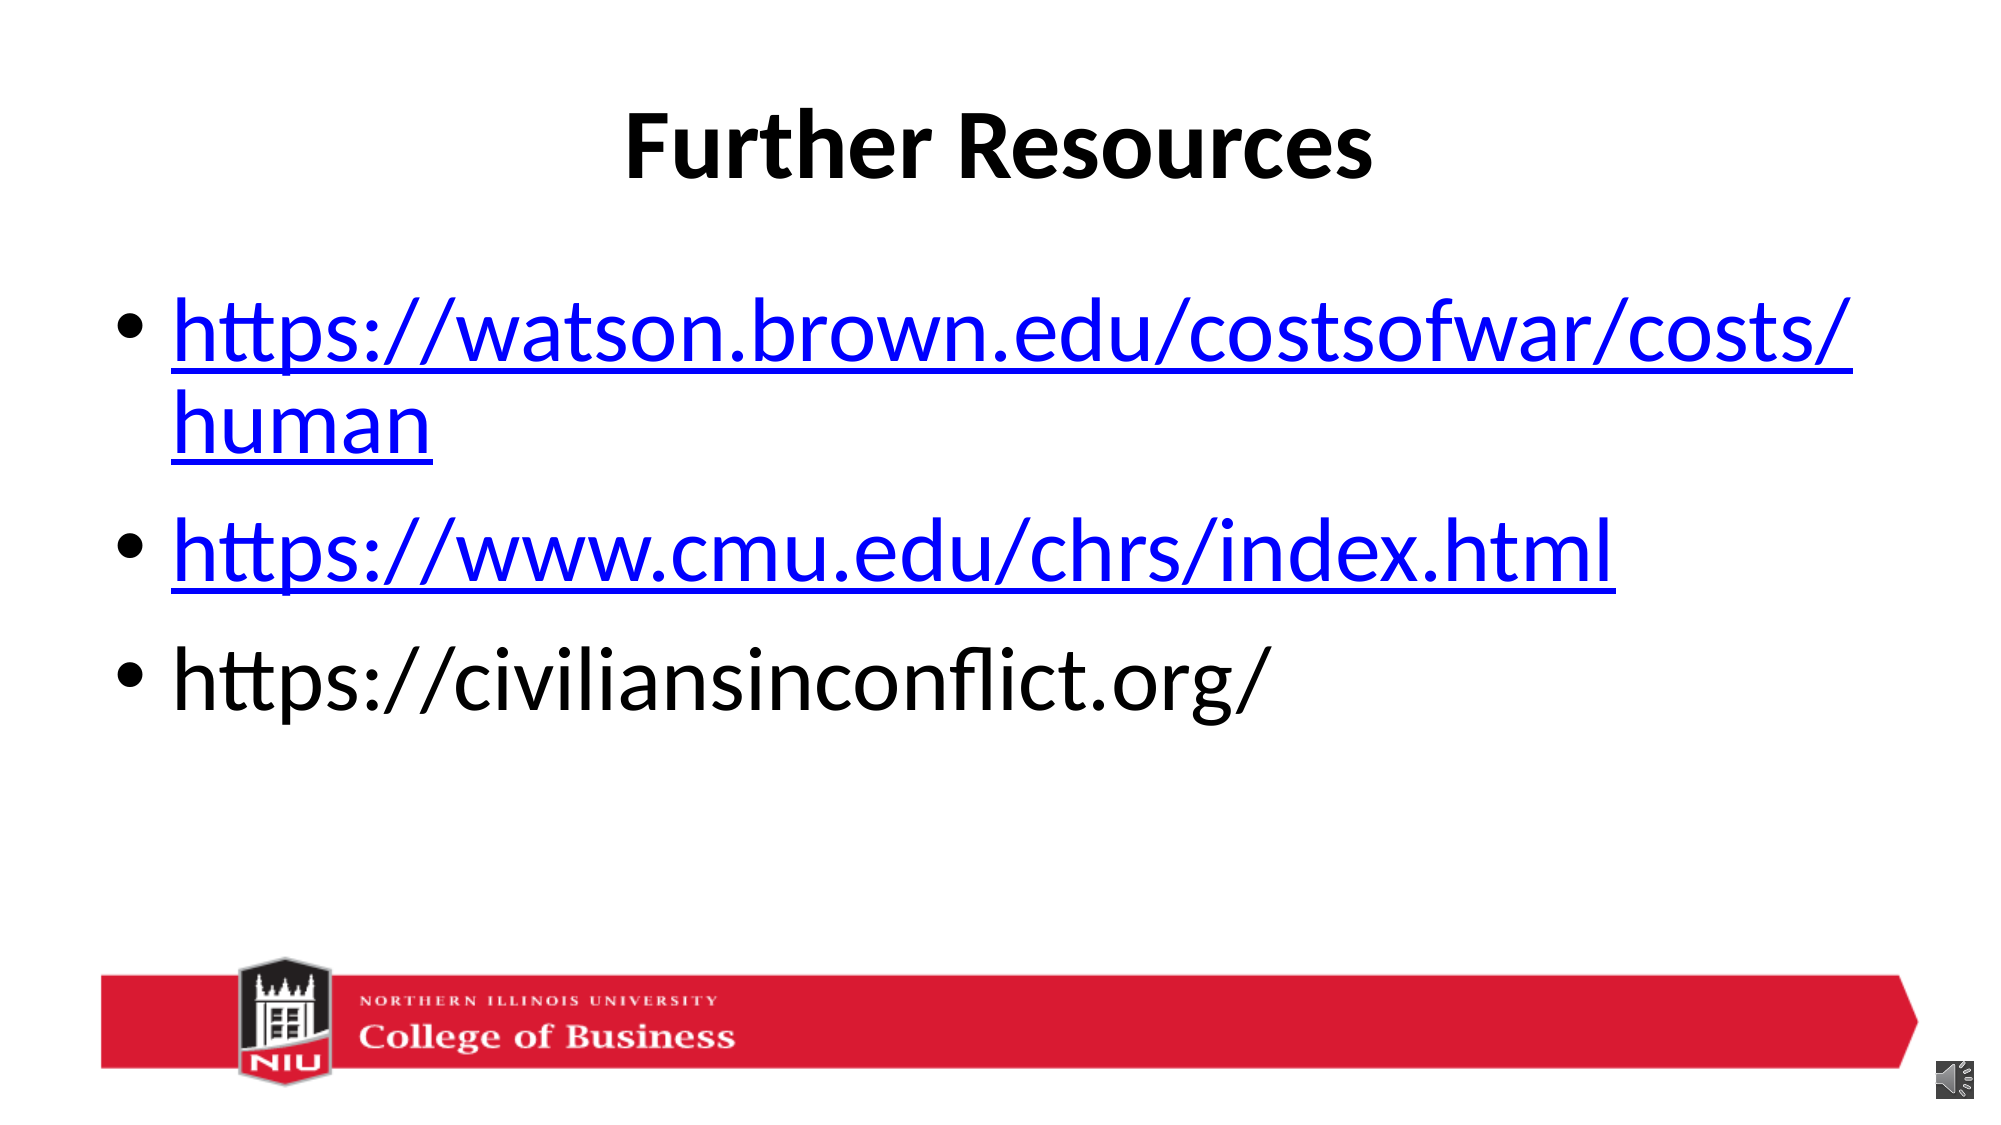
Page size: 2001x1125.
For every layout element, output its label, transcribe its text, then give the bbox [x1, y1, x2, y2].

picture [1934, 1059, 1976, 1101]
title Further Resources [99, 45, 1900, 233]
list https://watson.brown.edu/costsofwar/costs/human https://www.cmu.edu/chrs/index.html https://civiliansinconflict.org/ [99, 262, 1900, 947]
picture [85, 946, 1931, 1102]
